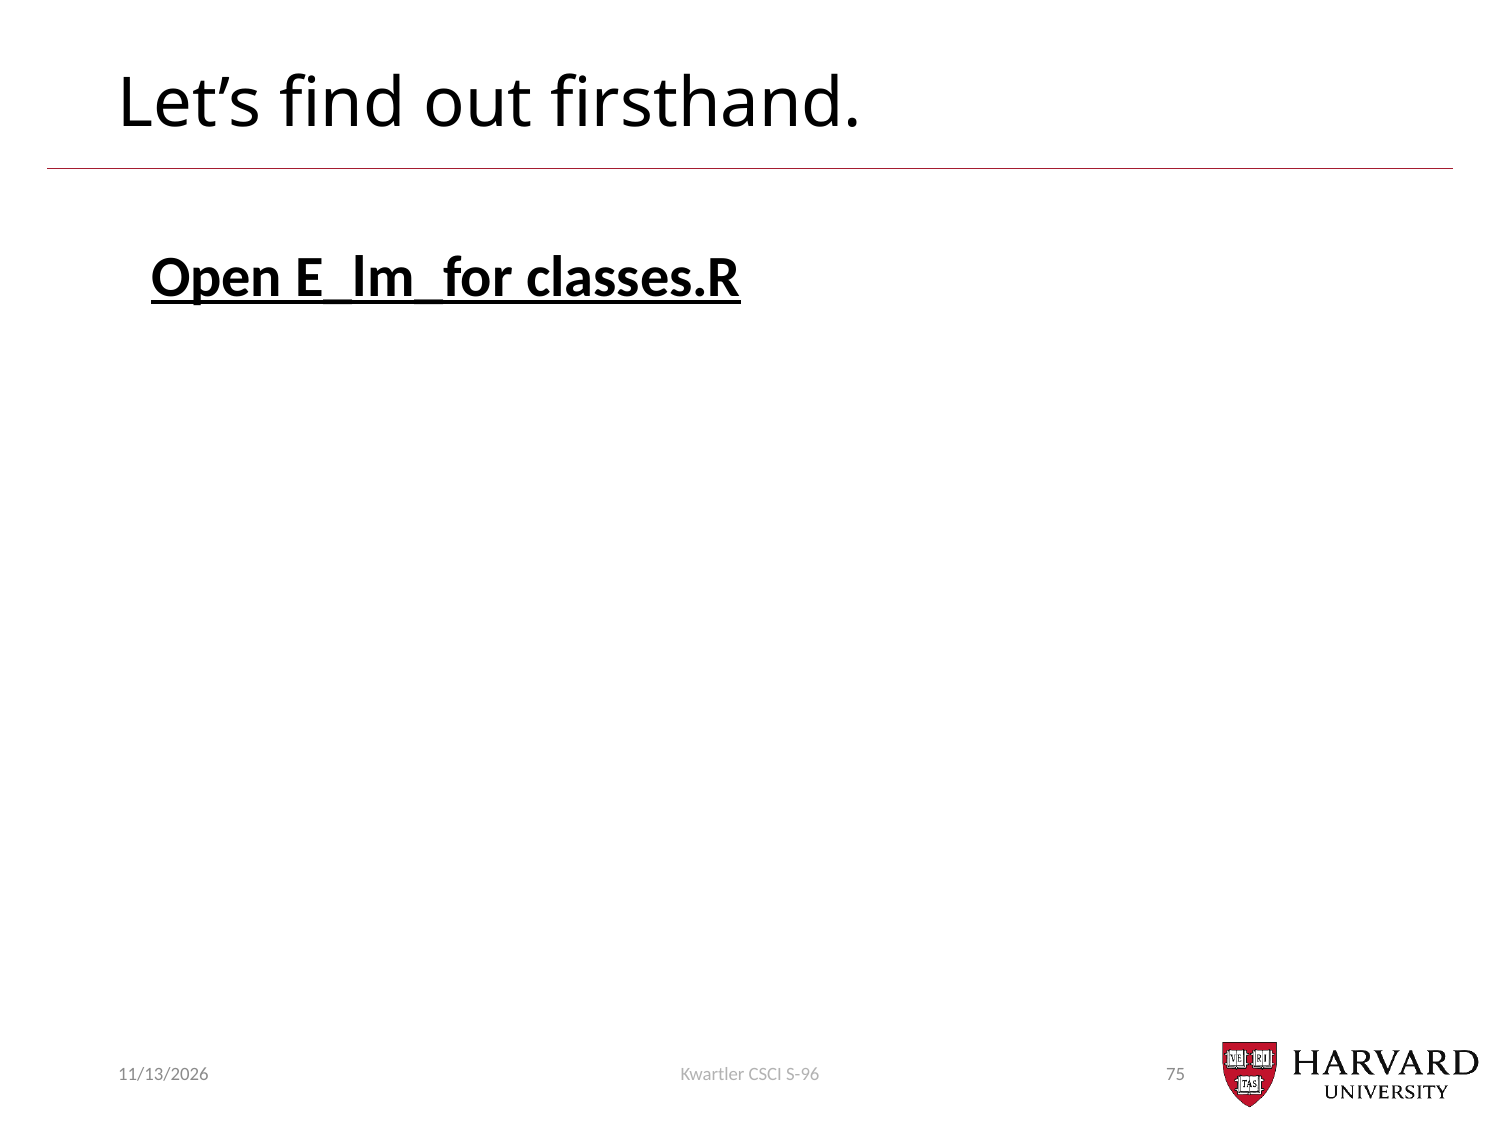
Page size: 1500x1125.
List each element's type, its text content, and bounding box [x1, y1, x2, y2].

title Let’s find out firsthand. [103, 59, 1397, 157]
footer Kwartler CSCI S-96 [496, 1042, 1004, 1103]
text_box Open E_lm_for classes.R [136, 230, 757, 316]
picture [1200, 1024, 1500, 1125]
slide_number 75 [1059, 1042, 1200, 1103]
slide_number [103, 1042, 441, 1103]
